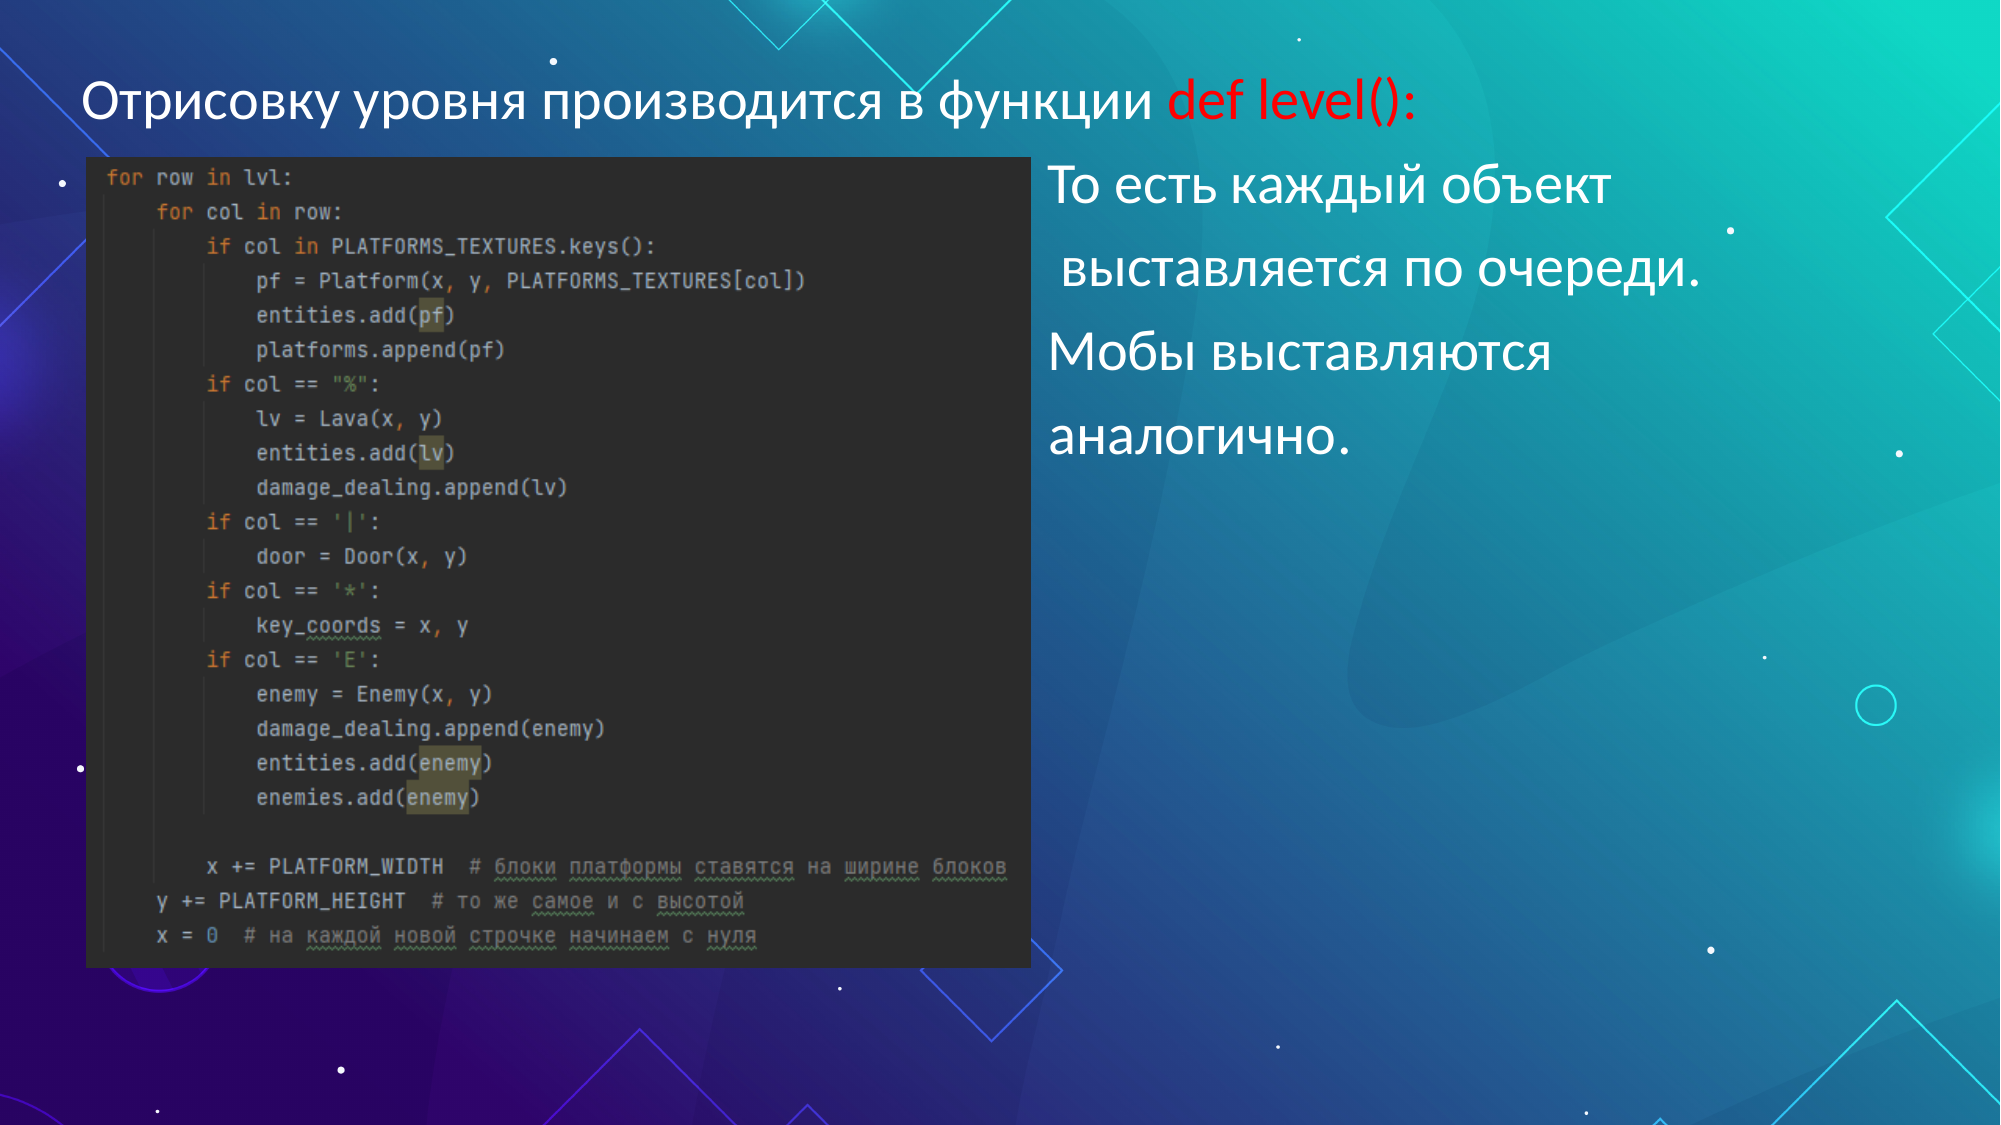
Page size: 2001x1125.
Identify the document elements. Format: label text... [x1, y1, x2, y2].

list Отрисовку уровня производится в функции def level(): То есть каждый объект выставляется по очереди. Мобы выставляются аналогично. [65, 61, 1791, 776]
picture [0, 0, 2000, 1125]
